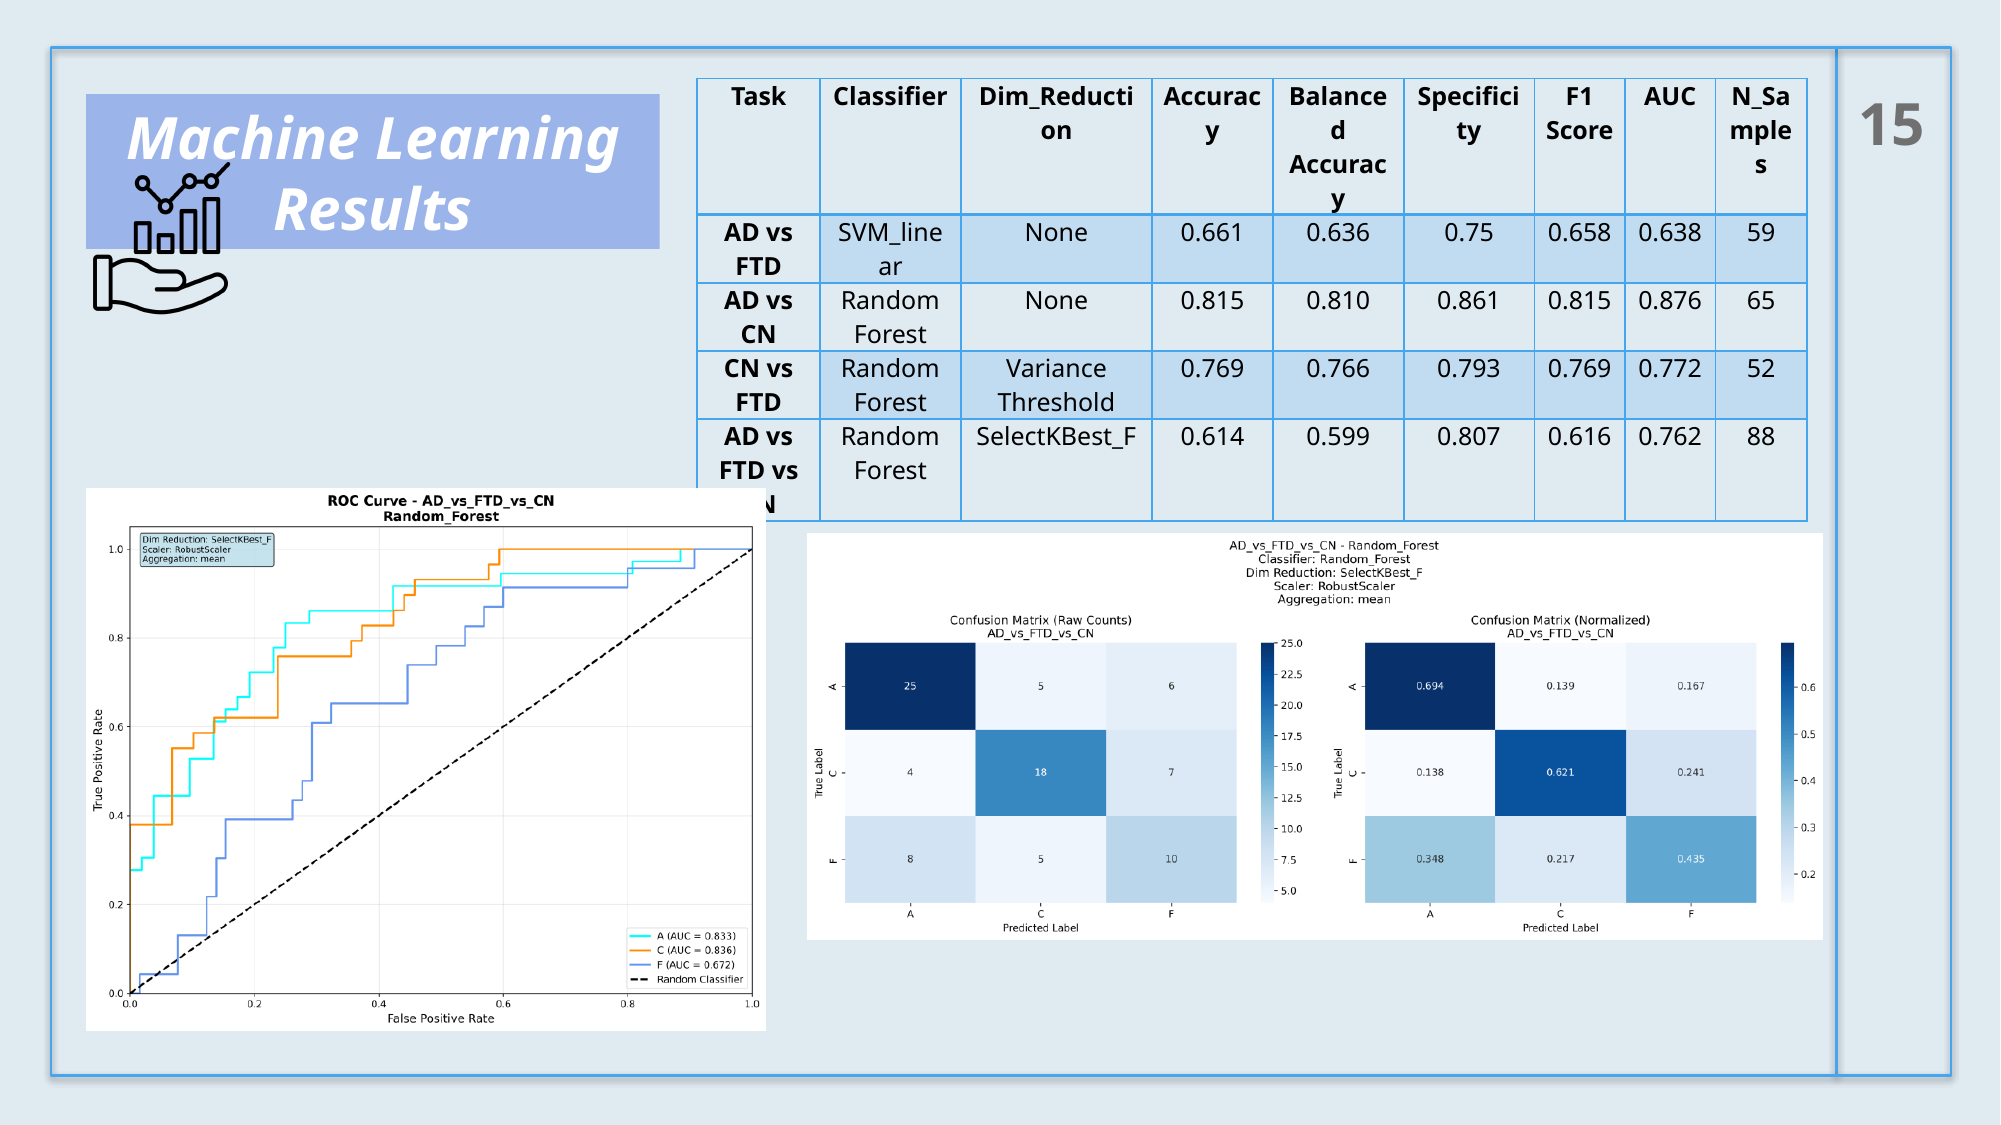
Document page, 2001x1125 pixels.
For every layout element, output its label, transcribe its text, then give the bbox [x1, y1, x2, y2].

table_cell 0.75 [1405, 216, 1534, 282]
table_cell Random Forest [821, 284, 960, 350]
table_cell AD vs FTD vs CN [698, 420, 819, 520]
table_cell 0.614 [1153, 420, 1272, 520]
table_header Task [698, 79, 819, 213]
table_cell 0.762 [1626, 420, 1715, 520]
picture [85, 159, 237, 317]
table_header Dim_Reduction [962, 79, 1151, 213]
table_cell 65 [1716, 284, 1806, 350]
table_cell 88 [1716, 420, 1806, 520]
table_cell 0.658 [1535, 216, 1624, 282]
picture [85, 488, 766, 1031]
slide_number 15 [1822, 48, 1961, 175]
table_cell 0.876 [1626, 284, 1715, 350]
table_cell Variance Threshold [962, 352, 1151, 418]
table_cell 0.793 [1405, 352, 1534, 418]
table_cell 0.766 [1274, 352, 1403, 418]
table_header Specificity [1405, 79, 1534, 213]
table_cell None [962, 216, 1151, 282]
table_cell 0.636 [1274, 216, 1403, 282]
table_cell AD vs FTD [698, 216, 819, 282]
table_header Accuracy [1153, 79, 1272, 213]
table_header Classifier [821, 79, 960, 213]
table_cell 59 [1716, 216, 1806, 282]
table_header F1 Score [1535, 79, 1624, 213]
table_cell None [962, 284, 1151, 350]
table_cell 0.661 [1153, 216, 1272, 282]
table_cell 0.815 [1535, 284, 1624, 350]
table_cell 0.769 [1535, 352, 1624, 418]
table_header Balanced Accuracy [1274, 79, 1403, 213]
table_cell 0.638 [1626, 216, 1715, 282]
table_cell 0.616 [1535, 420, 1624, 520]
table_cell 0.599 [1274, 420, 1403, 520]
table_cell 0.772 [1626, 352, 1715, 418]
table_cell 52 [1716, 352, 1806, 418]
picture [806, 533, 1823, 941]
table_cell Random Forest [821, 420, 960, 520]
text_box Machine Learning Results [86, 94, 660, 249]
table_cell Random Forest [821, 352, 960, 418]
table_cell SVM_linear [821, 216, 960, 282]
table_cell 0.815 [1153, 284, 1272, 350]
table_cell 0.810 [1274, 284, 1403, 350]
table_cell 0.769 [1153, 352, 1272, 418]
table_cell AD vs CN [698, 284, 819, 350]
table_header N_Samples [1716, 79, 1806, 213]
table_header AUC [1626, 79, 1715, 213]
table_cell 0.807 [1405, 420, 1534, 520]
table_cell 0.861 [1405, 284, 1534, 350]
table_cell CN vs FTD [698, 352, 819, 418]
table_cell SelectKBest_F [962, 420, 1151, 520]
